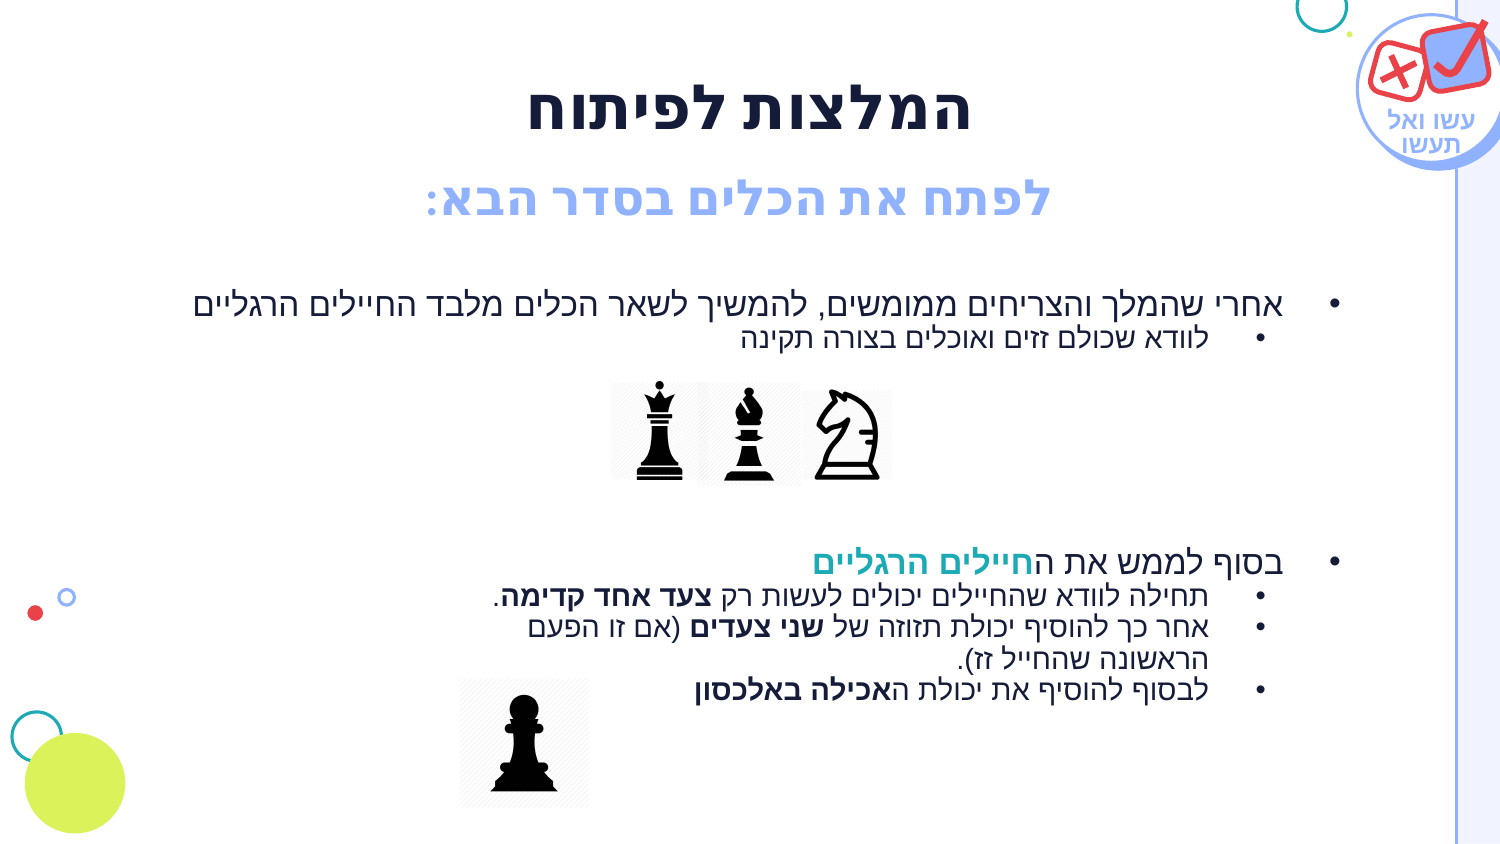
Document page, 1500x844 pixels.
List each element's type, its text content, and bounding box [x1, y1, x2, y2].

list לפתח את הכלים בסדר הבא: [397, 176, 1103, 250]
picture [610, 381, 893, 487]
title המלצות לפיתוח [88, 66, 1412, 176]
picture [458, 676, 590, 809]
text_box אחרי שהמלך והצריחים ממומשים, להמשיך לשאר הכלים מלבד החיילים הרגליים לוודא שכולם זזים ואוכלים בצורה תקינה [143, 280, 1356, 363]
text_box עשו ואל תעשו [1372, 115, 1491, 159]
text_box בסוף לממש את החיילים הרגליים תחילה לוודא שהחיילים יכולים לעשות רק צעד אחד קדימה. אחר כך להוסיף יכולת תזוזה של שני צעדים (אם זו הפעם הראשונה שהחייל זז). לבסוף להוסיף את יכולת האכילה באלכסון [400, 538, 1356, 715]
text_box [1370, 19, 1490, 101]
